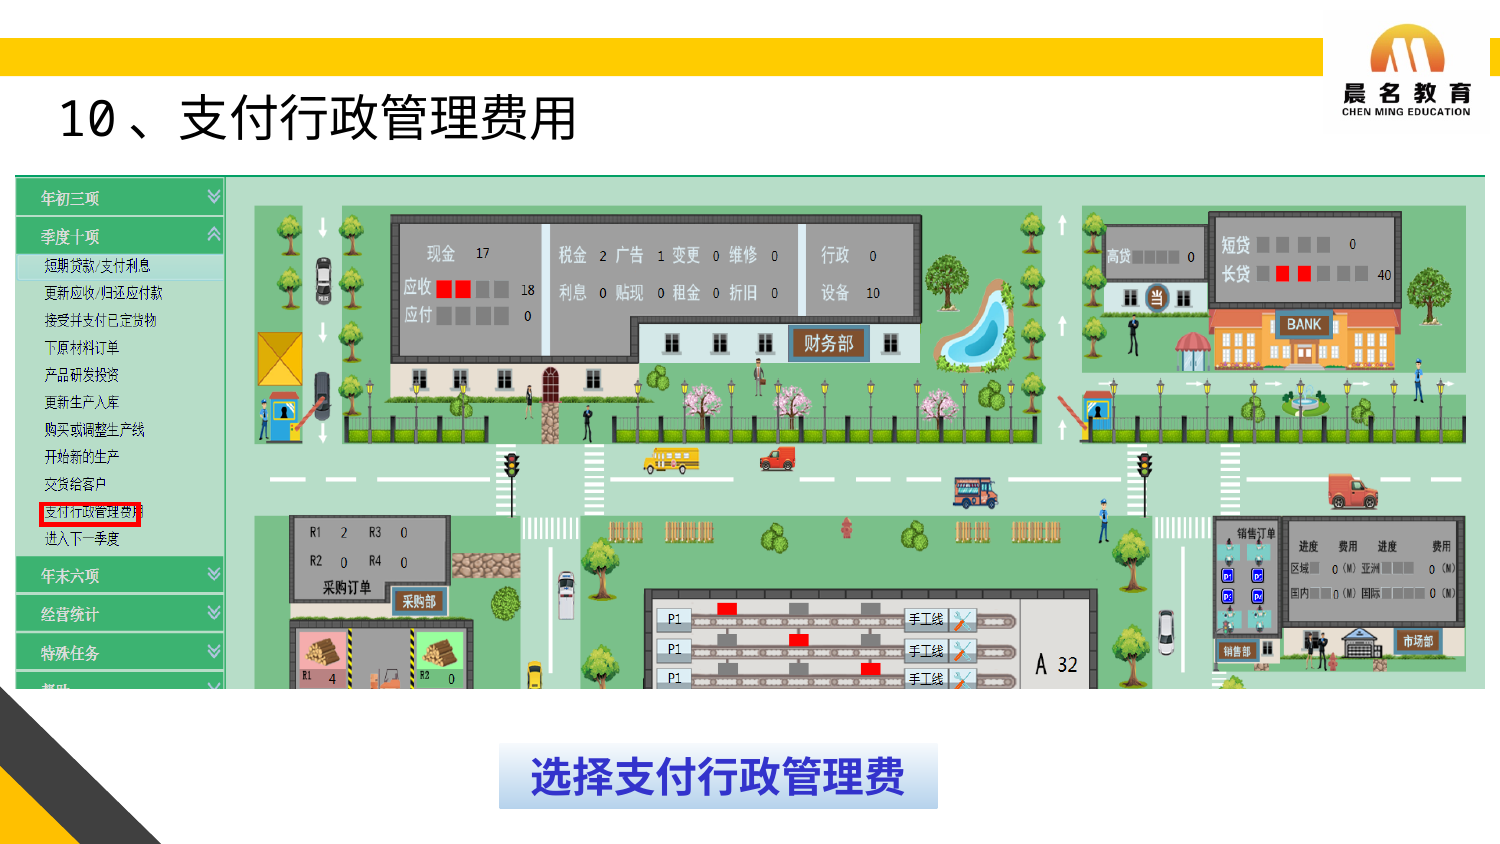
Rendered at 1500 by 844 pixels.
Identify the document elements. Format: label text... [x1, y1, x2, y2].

picture [15, 175, 1485, 689]
text_box 10、支付行政管理费用 [42, 79, 632, 155]
picture [1323, 10, 1490, 134]
text_box 选择支付行政管理费 [499, 743, 938, 809]
